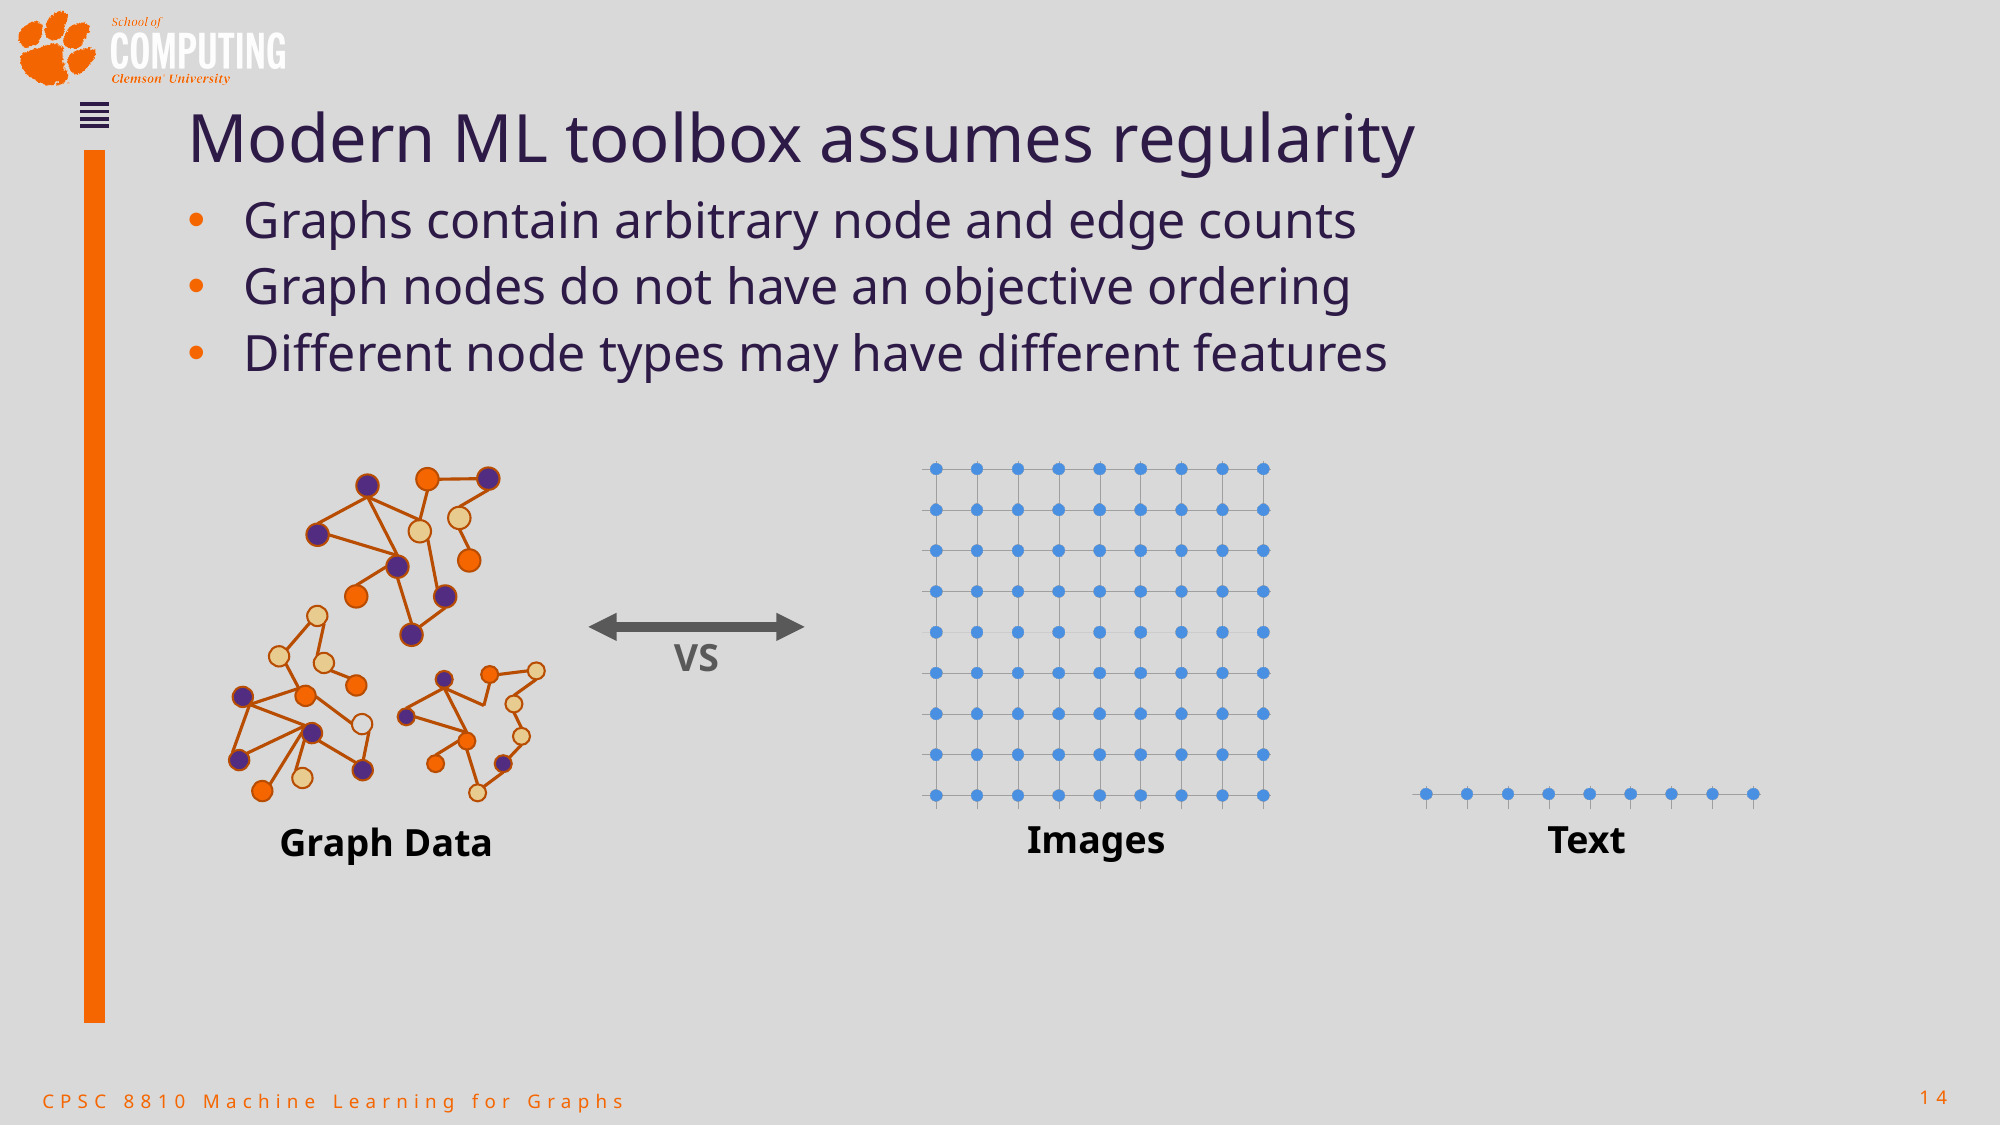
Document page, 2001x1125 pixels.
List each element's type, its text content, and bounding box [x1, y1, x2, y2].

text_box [218, 467, 545, 802]
picture [922, 461, 1271, 809]
title Modern ML toolbox assumes regularity [187, 104, 1913, 178]
text_box Text [1380, 808, 1793, 868]
text_box Graph Data [180, 811, 592, 871]
picture [18, 10, 285, 86]
picture [1412, 785, 1761, 809]
text_box VS [629, 627, 764, 687]
list Graphs contain arbitrary node and edge counts Graph nodes do not have an objective ordering Different node types may have different features [187, 195, 1521, 548]
text_box Images [890, 808, 1303, 869]
